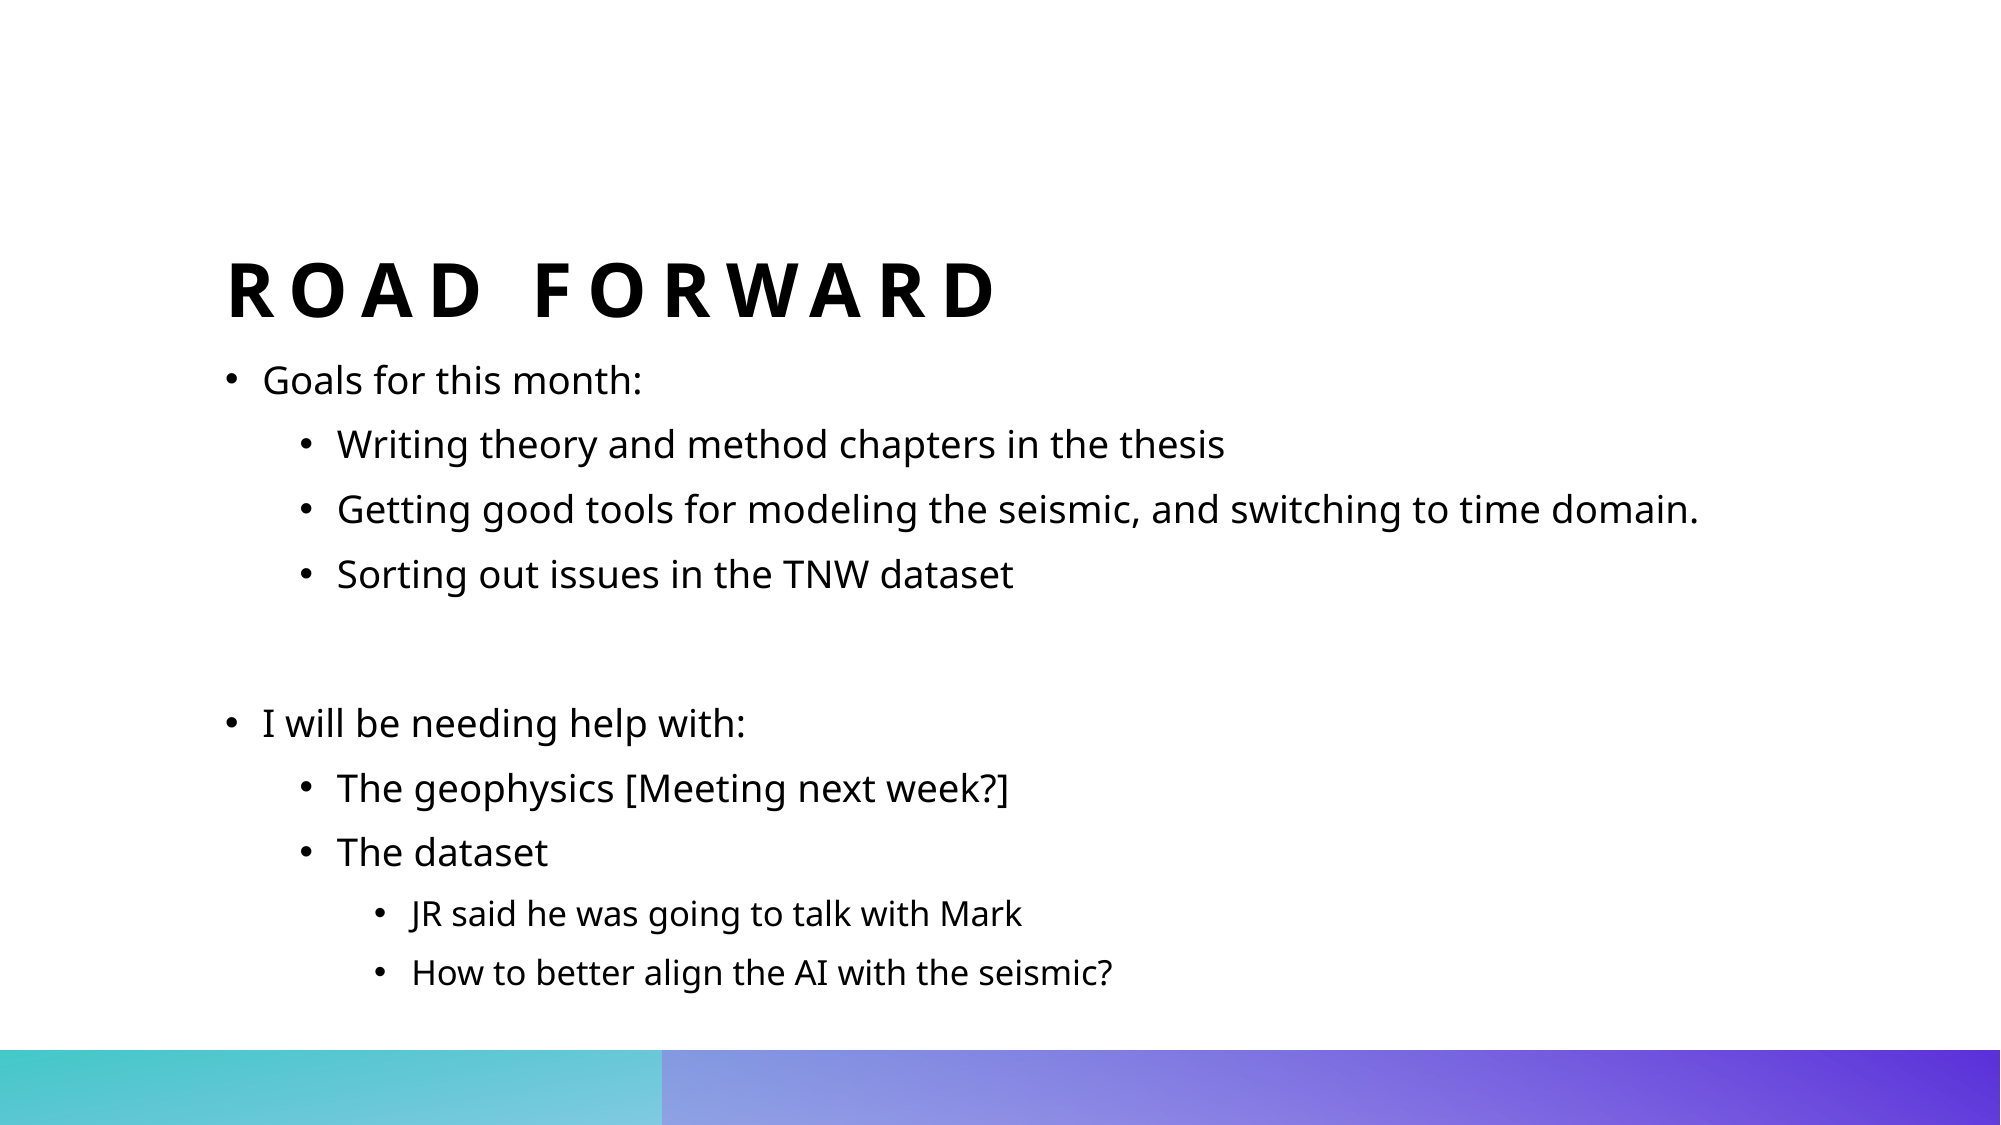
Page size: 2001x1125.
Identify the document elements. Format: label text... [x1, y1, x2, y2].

list Goals for this month: Writing theory and method chapters in the thesis Getting good tools for modeling the seismic, and switching to time domain. Sorting out issues in the TNW dataset I will be needing help with: The geophysics [Meeting next week?] The dataset JR said he was going to talk with Mark How to better align the AI with the seismic? [225, 346, 1905, 996]
title Road forward [225, 130, 1905, 333]
